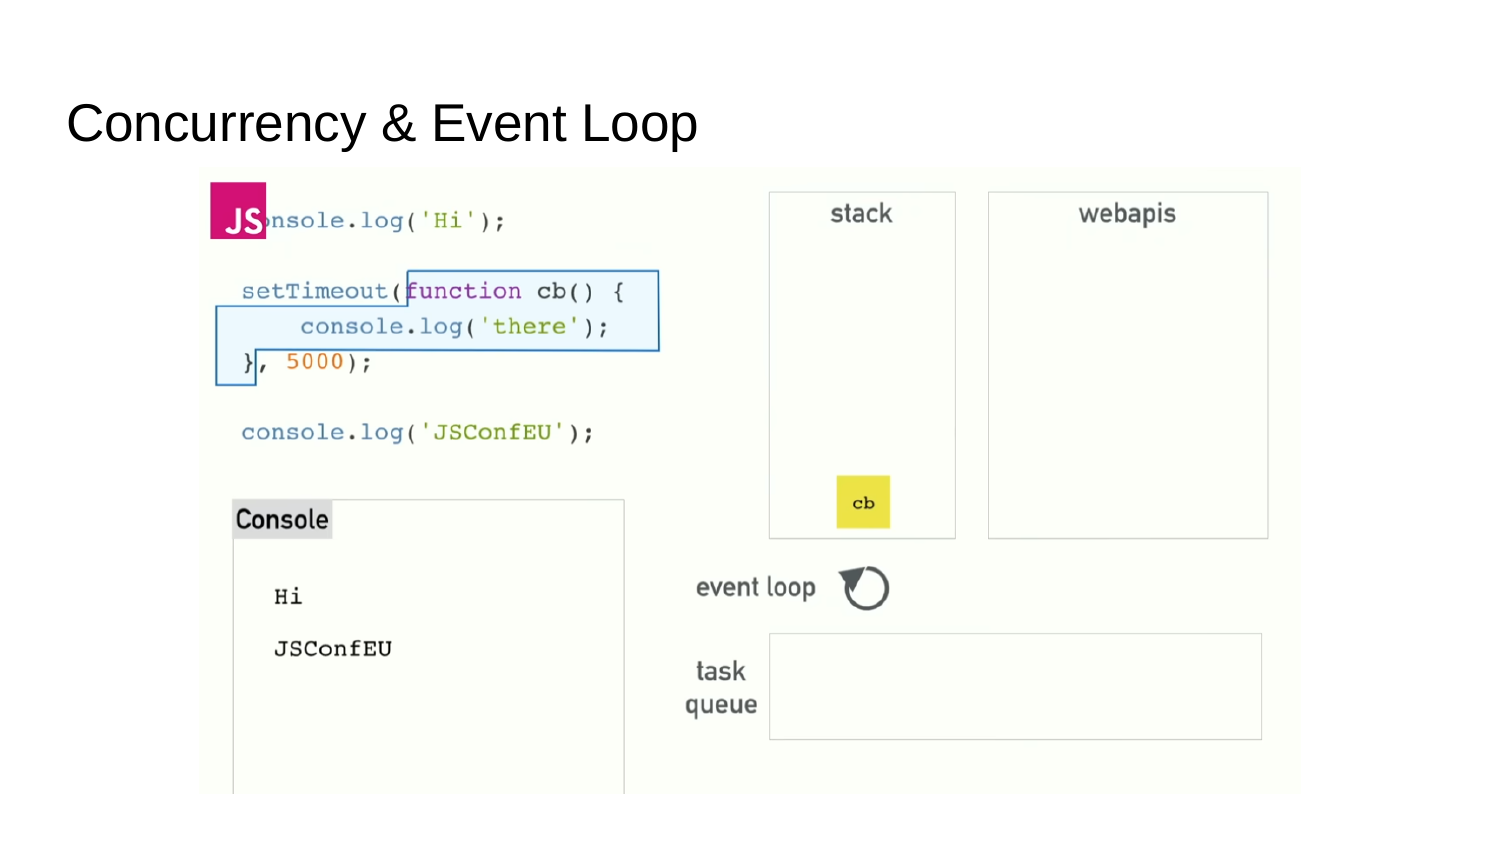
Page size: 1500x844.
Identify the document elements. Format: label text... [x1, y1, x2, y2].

picture [199, 166, 1301, 794]
title Concurrency & Event Loop [51, 72, 1449, 167]
